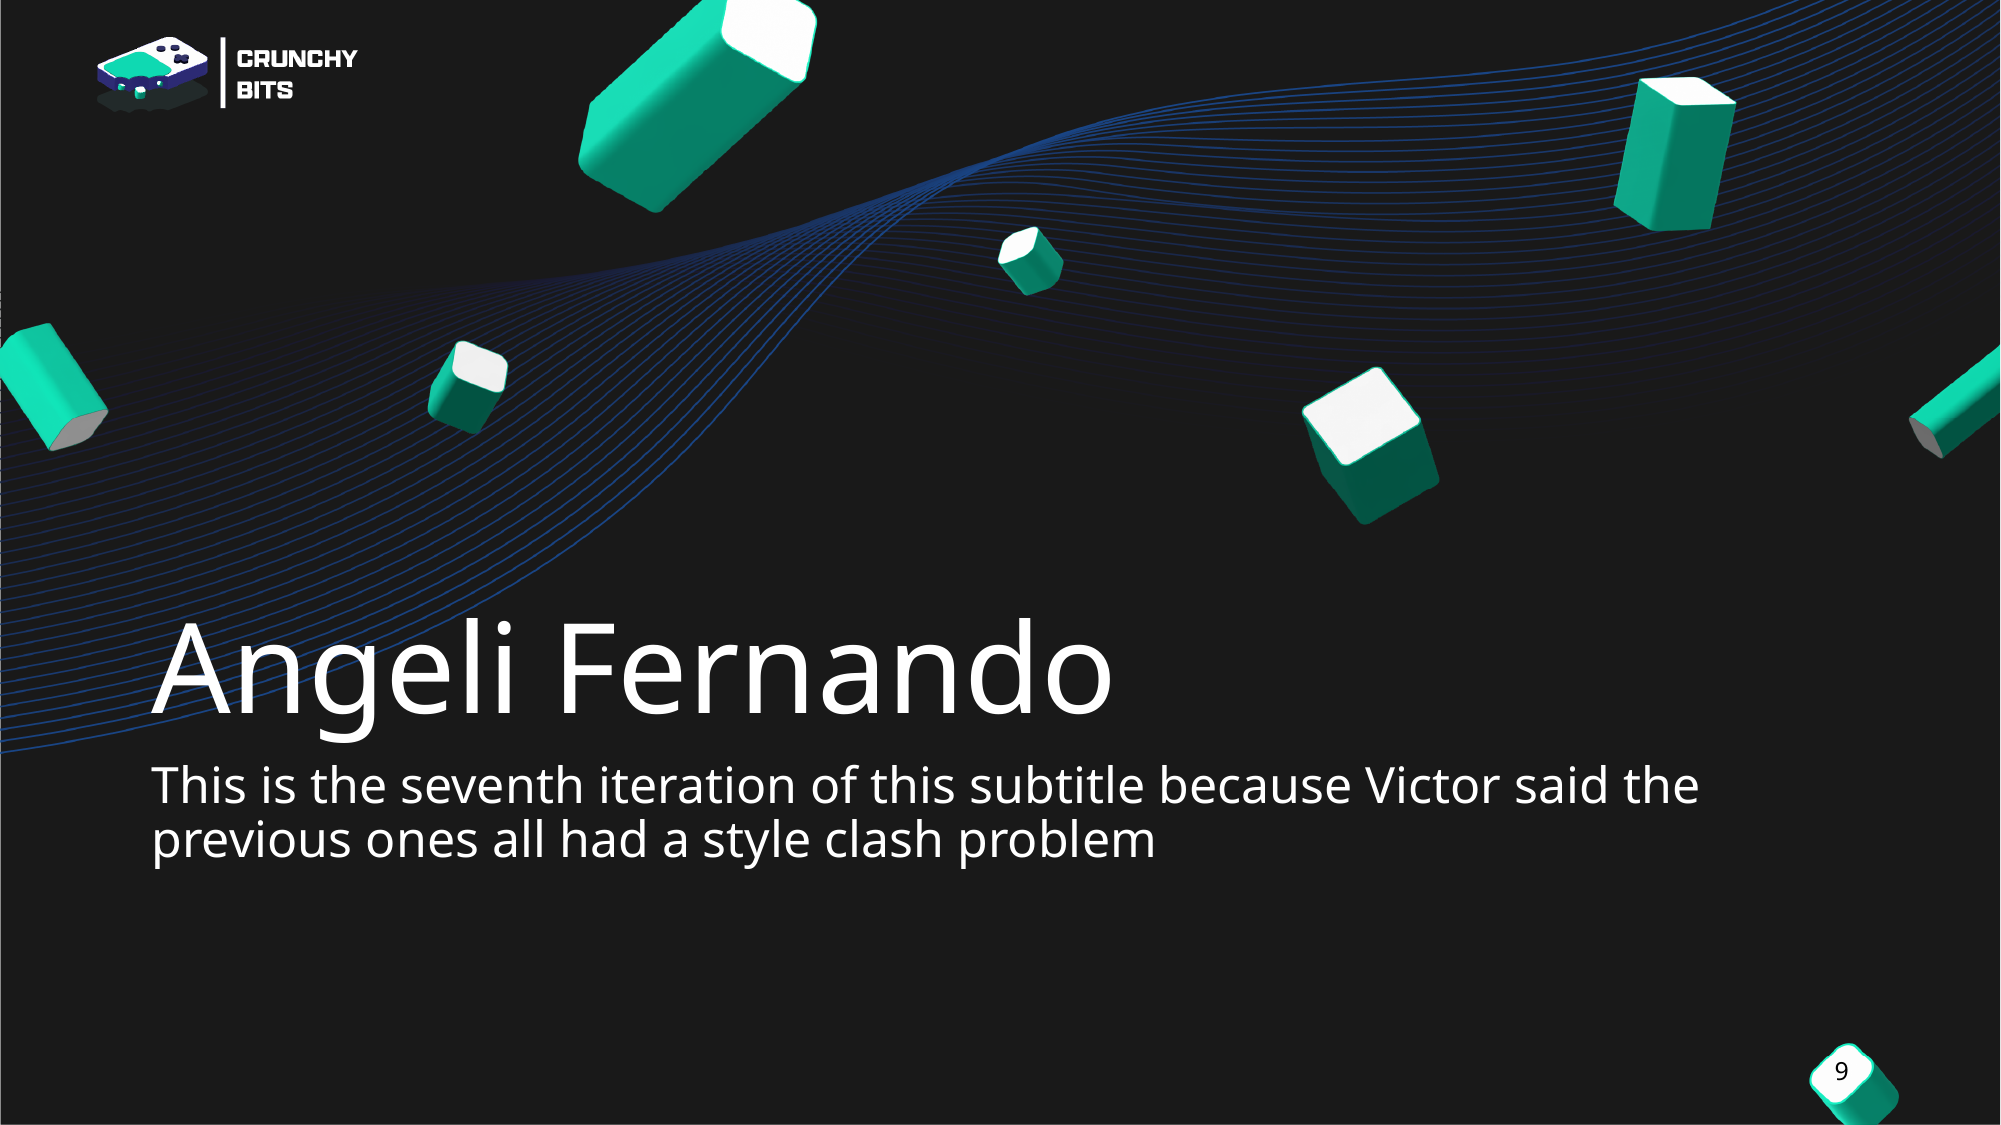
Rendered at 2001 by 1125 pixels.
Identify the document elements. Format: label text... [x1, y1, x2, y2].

picture [0, 0, 2001, 1125]
slide_number 9 [1789, 1042, 1894, 1103]
title Angeli Fernando [136, 280, 1862, 749]
list This is the seventh iteration of this subtitle because Victor said the previous ones all had a style clash problem [136, 752, 1862, 999]
